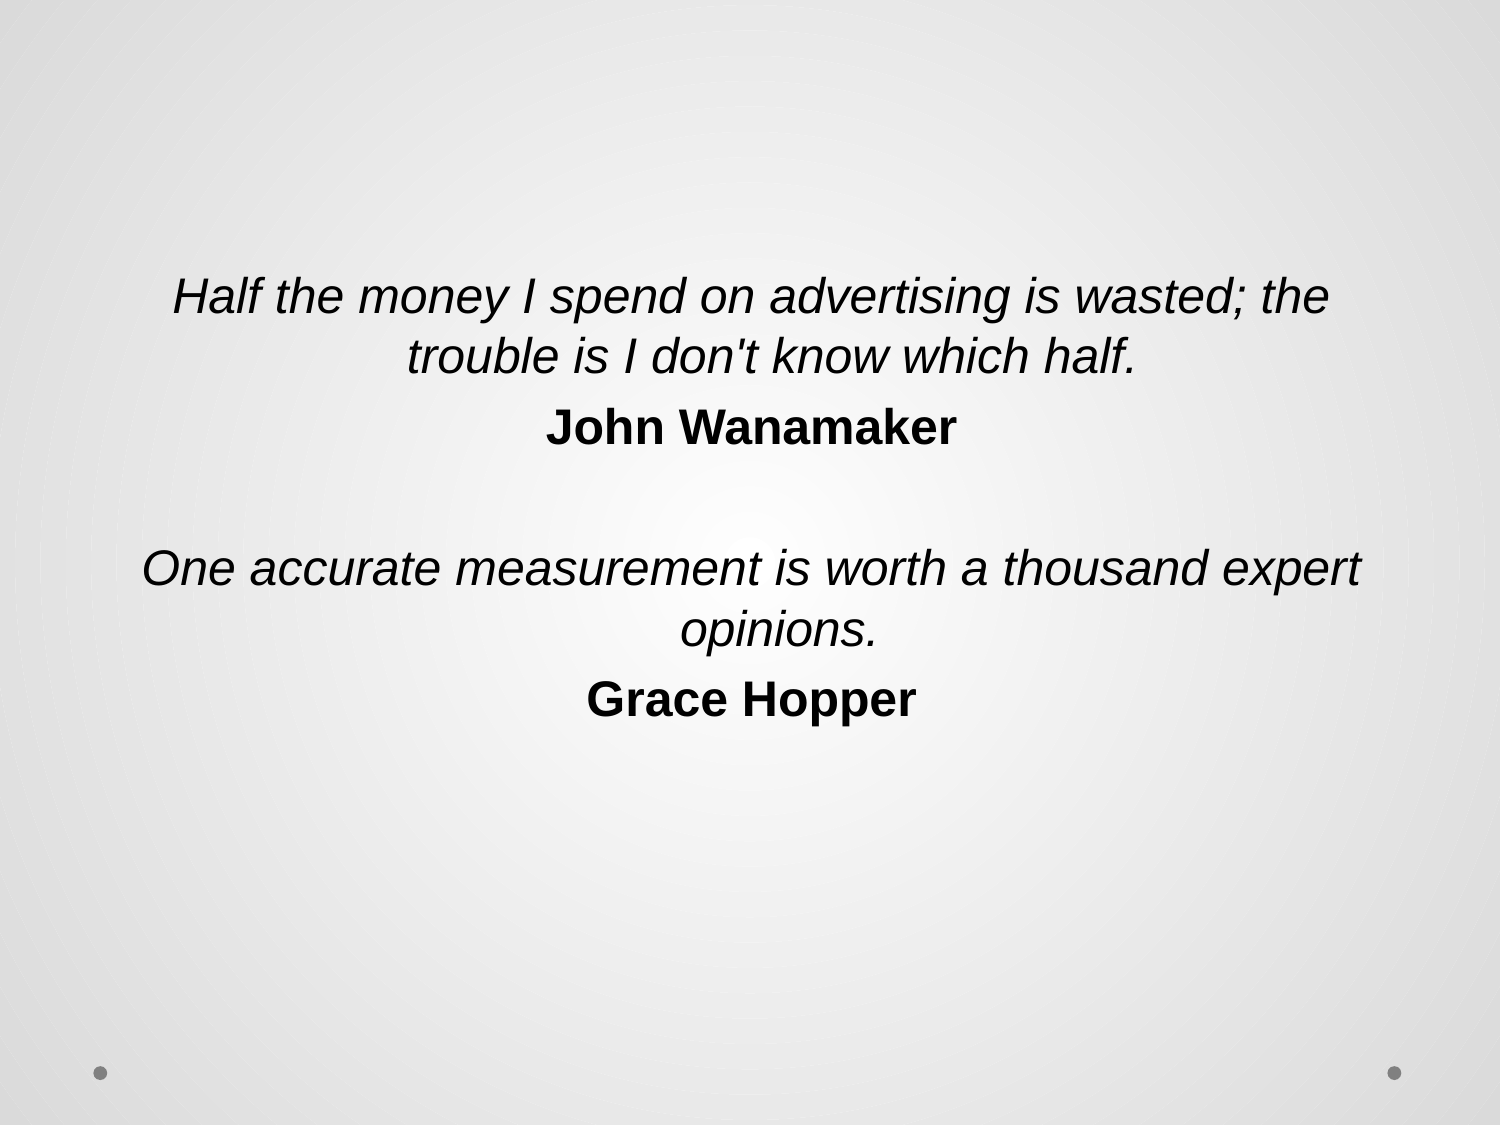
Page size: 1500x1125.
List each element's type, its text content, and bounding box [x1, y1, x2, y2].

list Half the money I spend on advertising is wasted; the trouble is I don't know which half. John Wanamaker One accurate measurement is worth a thousand expert opinions. Grace Hopper [76, 255, 1427, 764]
